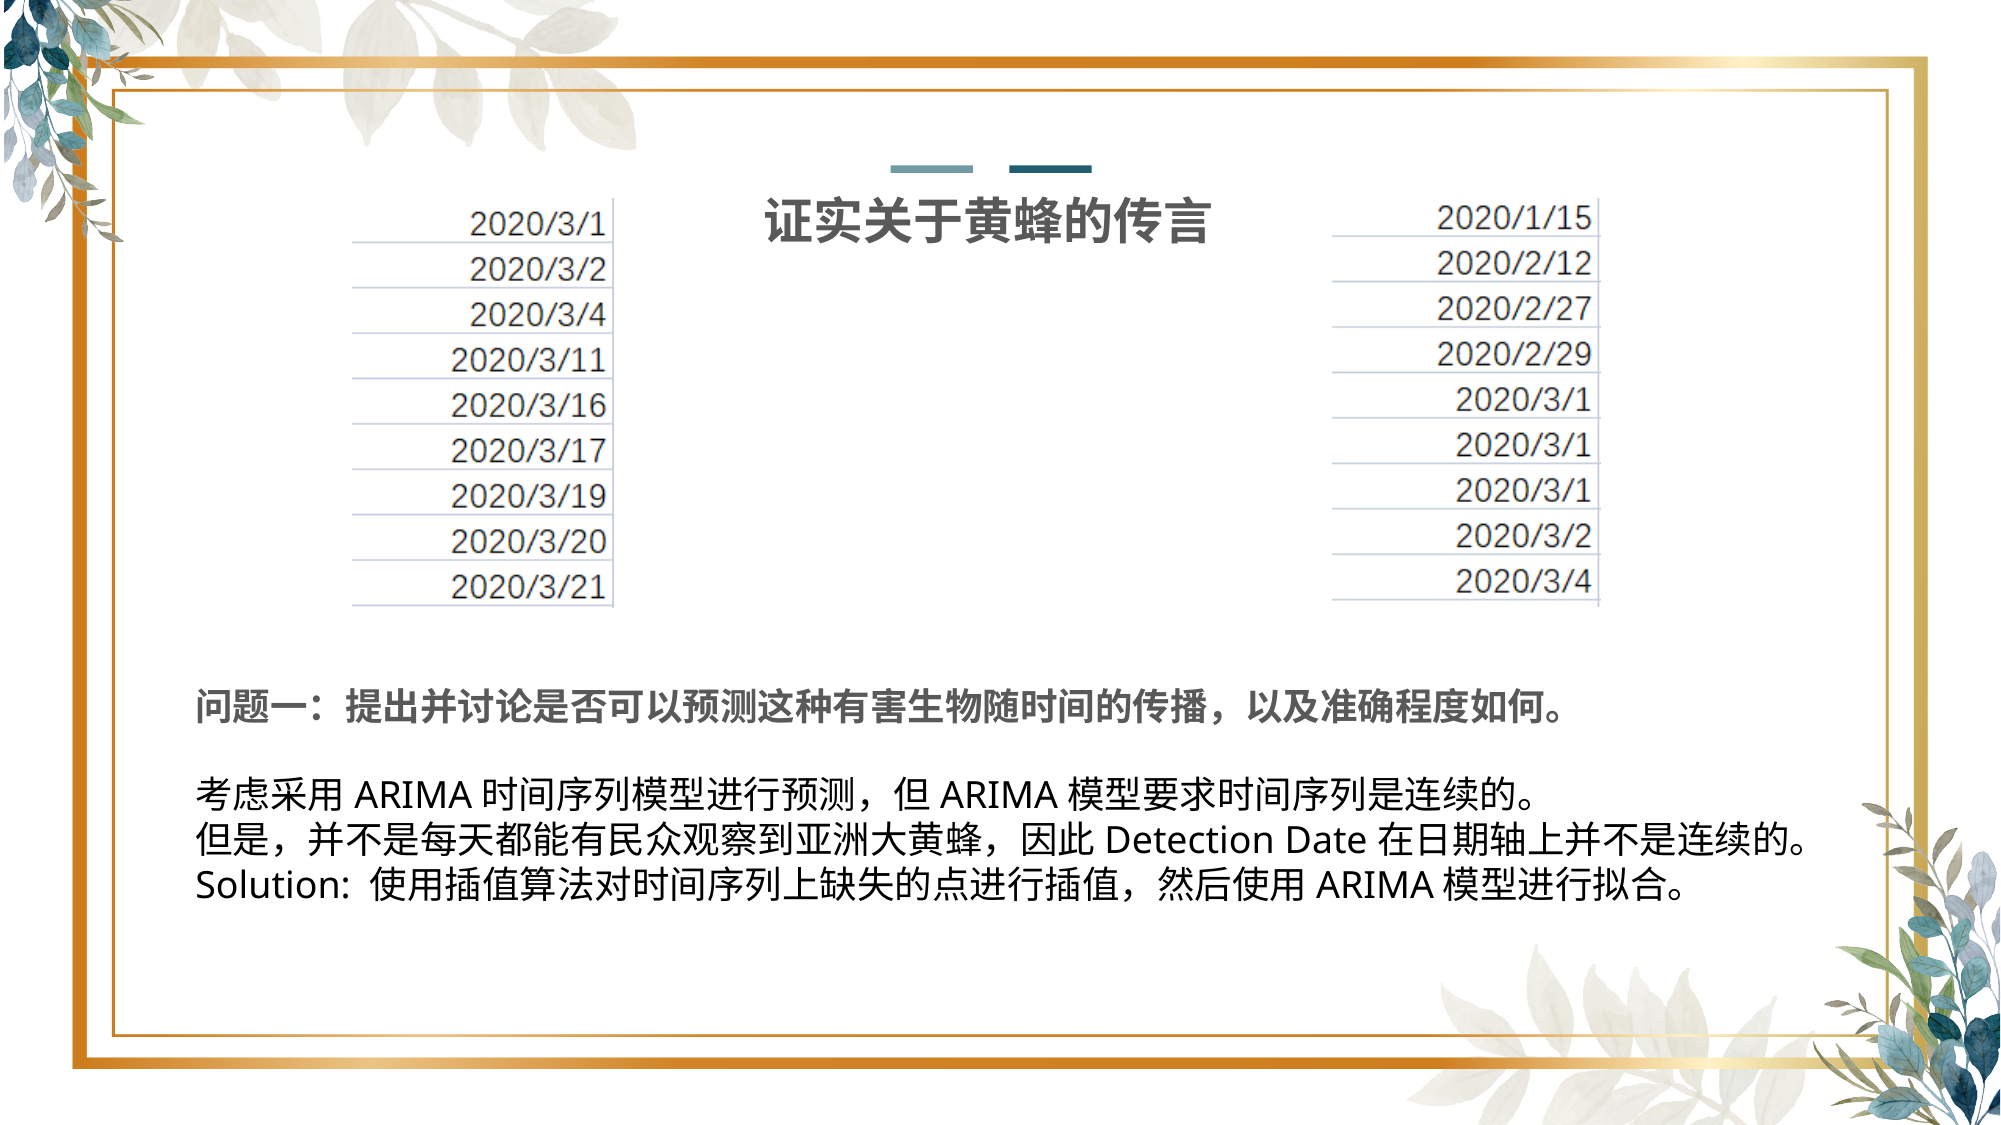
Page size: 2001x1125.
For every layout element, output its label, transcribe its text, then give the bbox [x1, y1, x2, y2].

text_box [558, 165, 1419, 258]
text_box 考虑采用ARIMA时间序列模型进行预测，但ARIMA模型要求时间序列是连续的。 但是，并不是每天都能有民众观察到亚洲大黄蜂，因此Detection Date在日期轴上并不是连续的。 Solution: 使用插值算法对时间序列上缺失的点进行插值，然后使用ARIMA模型进行拟合。 [180, 763, 1839, 913]
picture [0, 0, 2001, 1125]
text_box 问题一：提出并讨论是否可以预测这种有害生物随时间的传播，以及准确程度如何。 [180, 676, 1858, 781]
